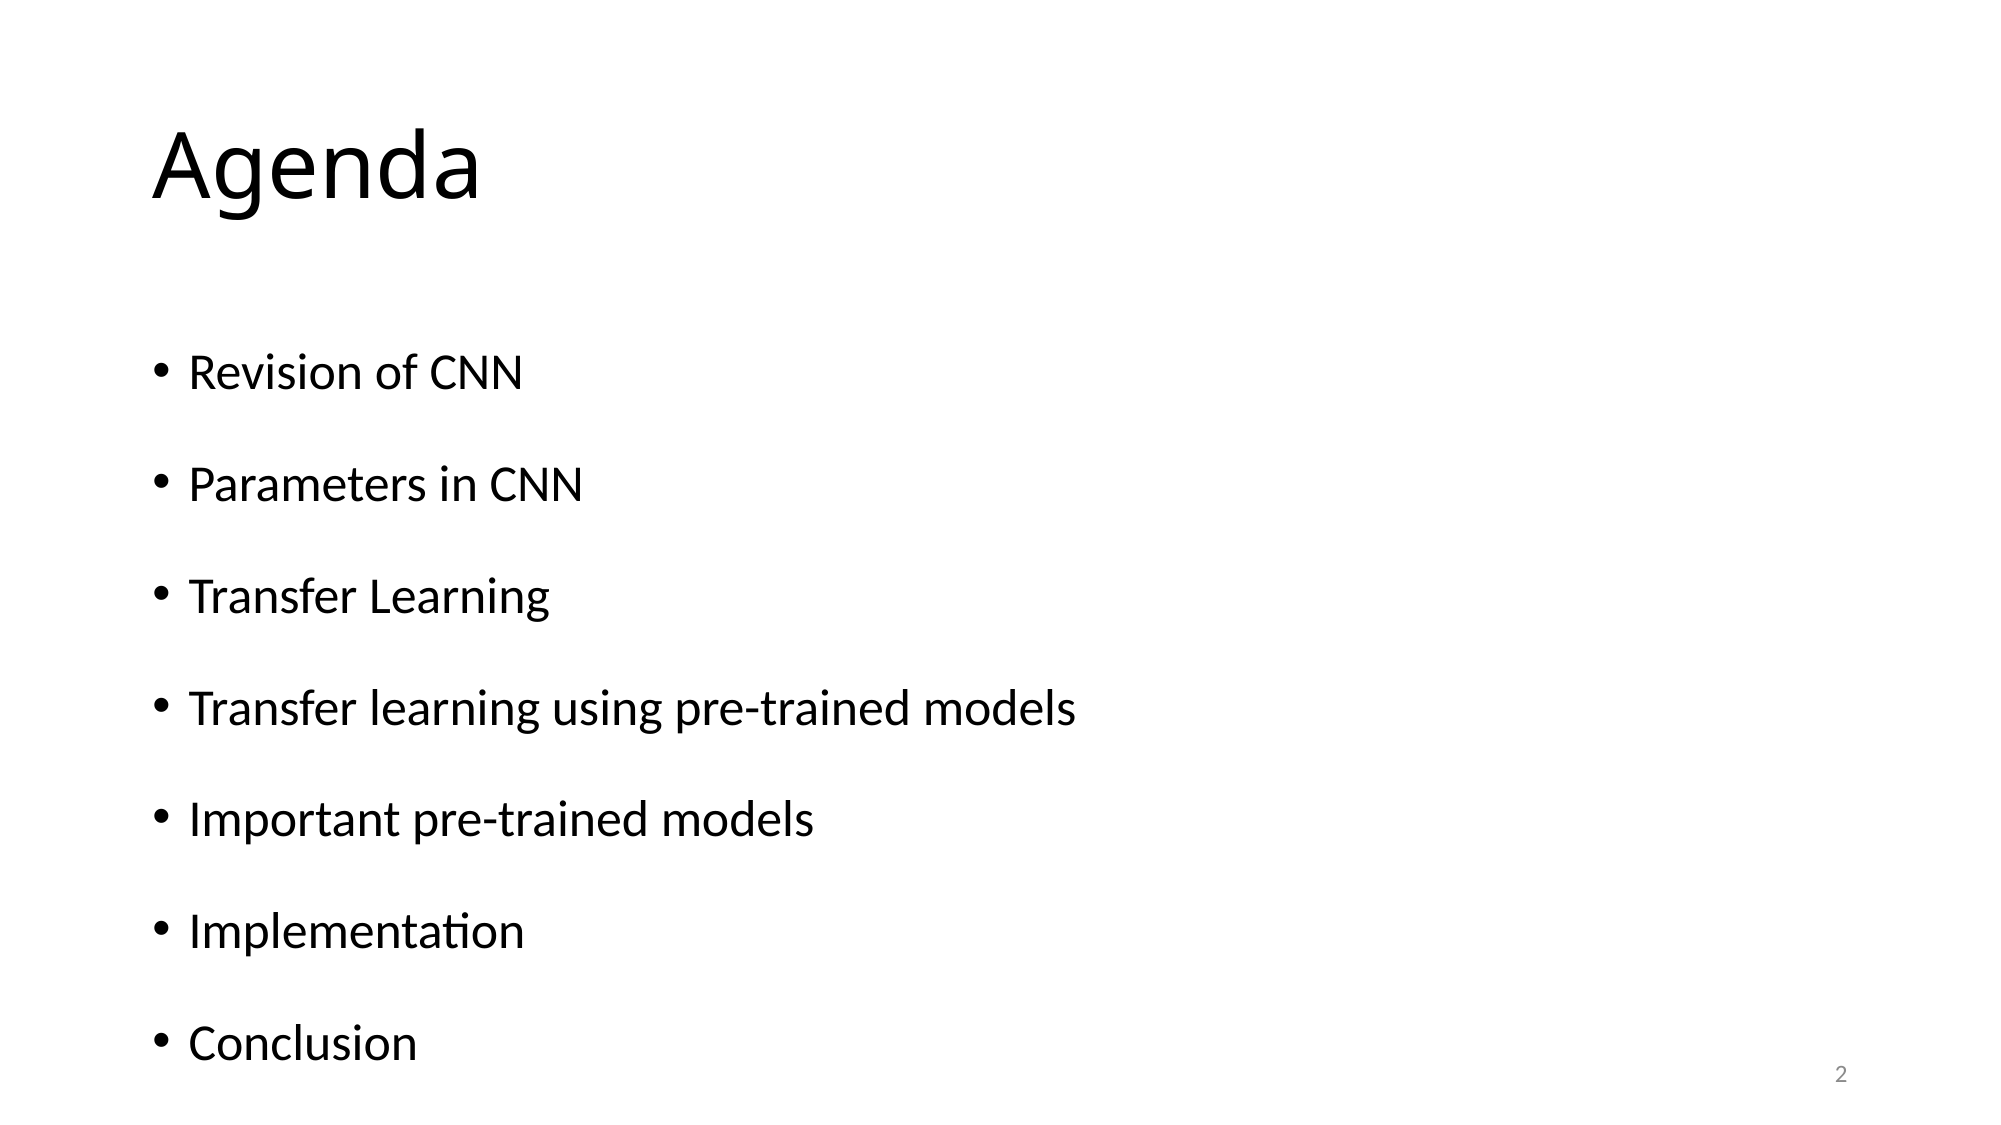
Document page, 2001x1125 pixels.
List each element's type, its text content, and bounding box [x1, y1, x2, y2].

title Agenda [137, 59, 1863, 278]
slide_number 2 [1412, 1042, 1863, 1103]
list Revision of CNN Parameters in CNN Transfer Learning Transfer learning using pre-trained models Important pre-trained models Implementation Conclusion [137, 299, 1863, 1079]
